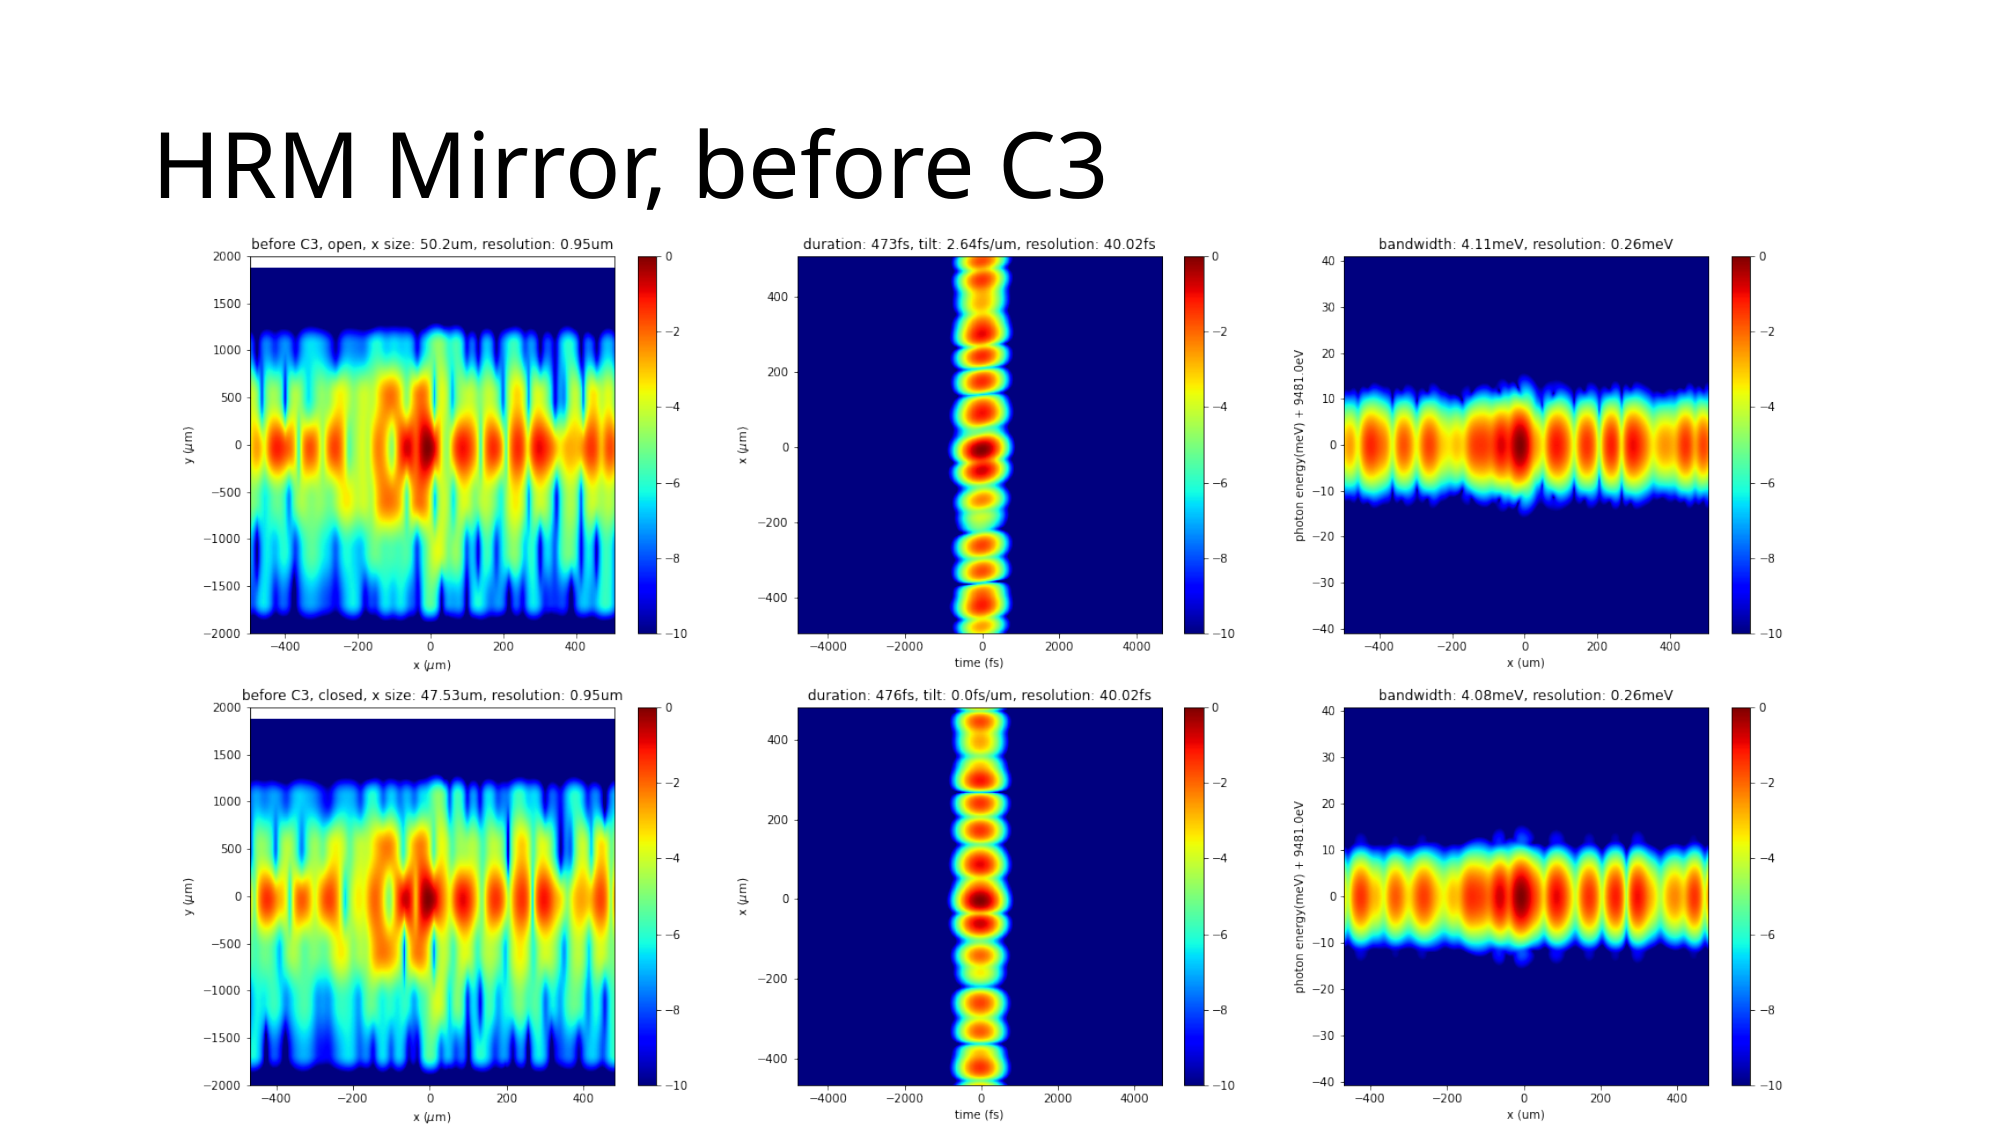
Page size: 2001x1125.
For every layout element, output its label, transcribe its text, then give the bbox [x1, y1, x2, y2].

picture [0, 196, 2000, 1125]
title HRM Mirror, before C3 [137, 59, 1863, 196]
